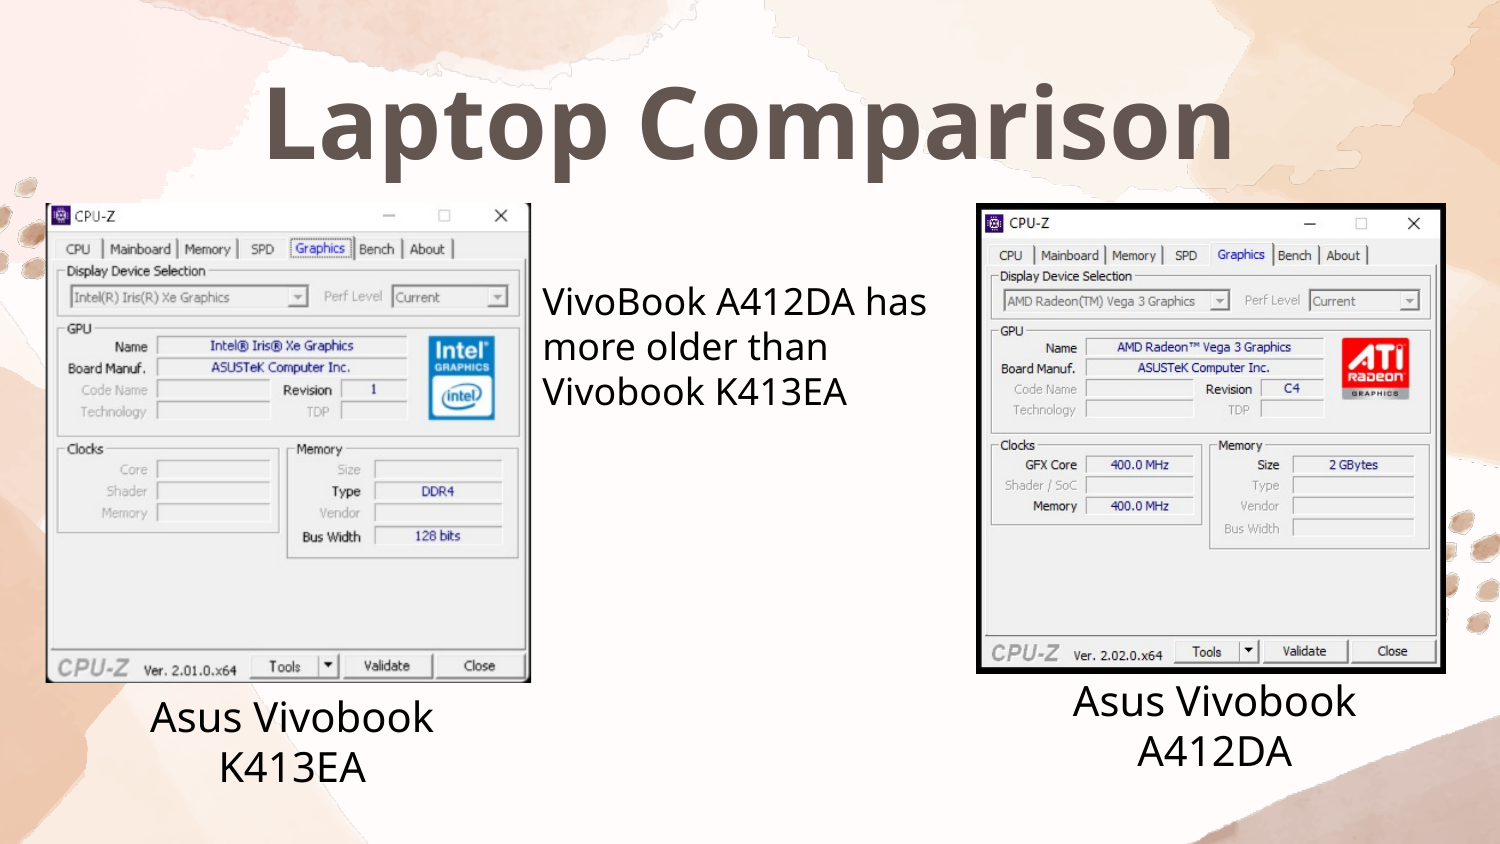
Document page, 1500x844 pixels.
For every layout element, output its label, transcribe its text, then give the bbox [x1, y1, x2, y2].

picture [976, 0, 1500, 675]
text_box VivoBook A412DA has more older than Vivobook K413EA [535, 270, 971, 421]
title Laptop Comparison [118, 72, 1382, 167]
text_box Asus Vivobook A412DA [989, 682, 1440, 783]
picture [0, 164, 532, 684]
text_box Asus Vivobook K413EA [67, 691, 518, 798]
